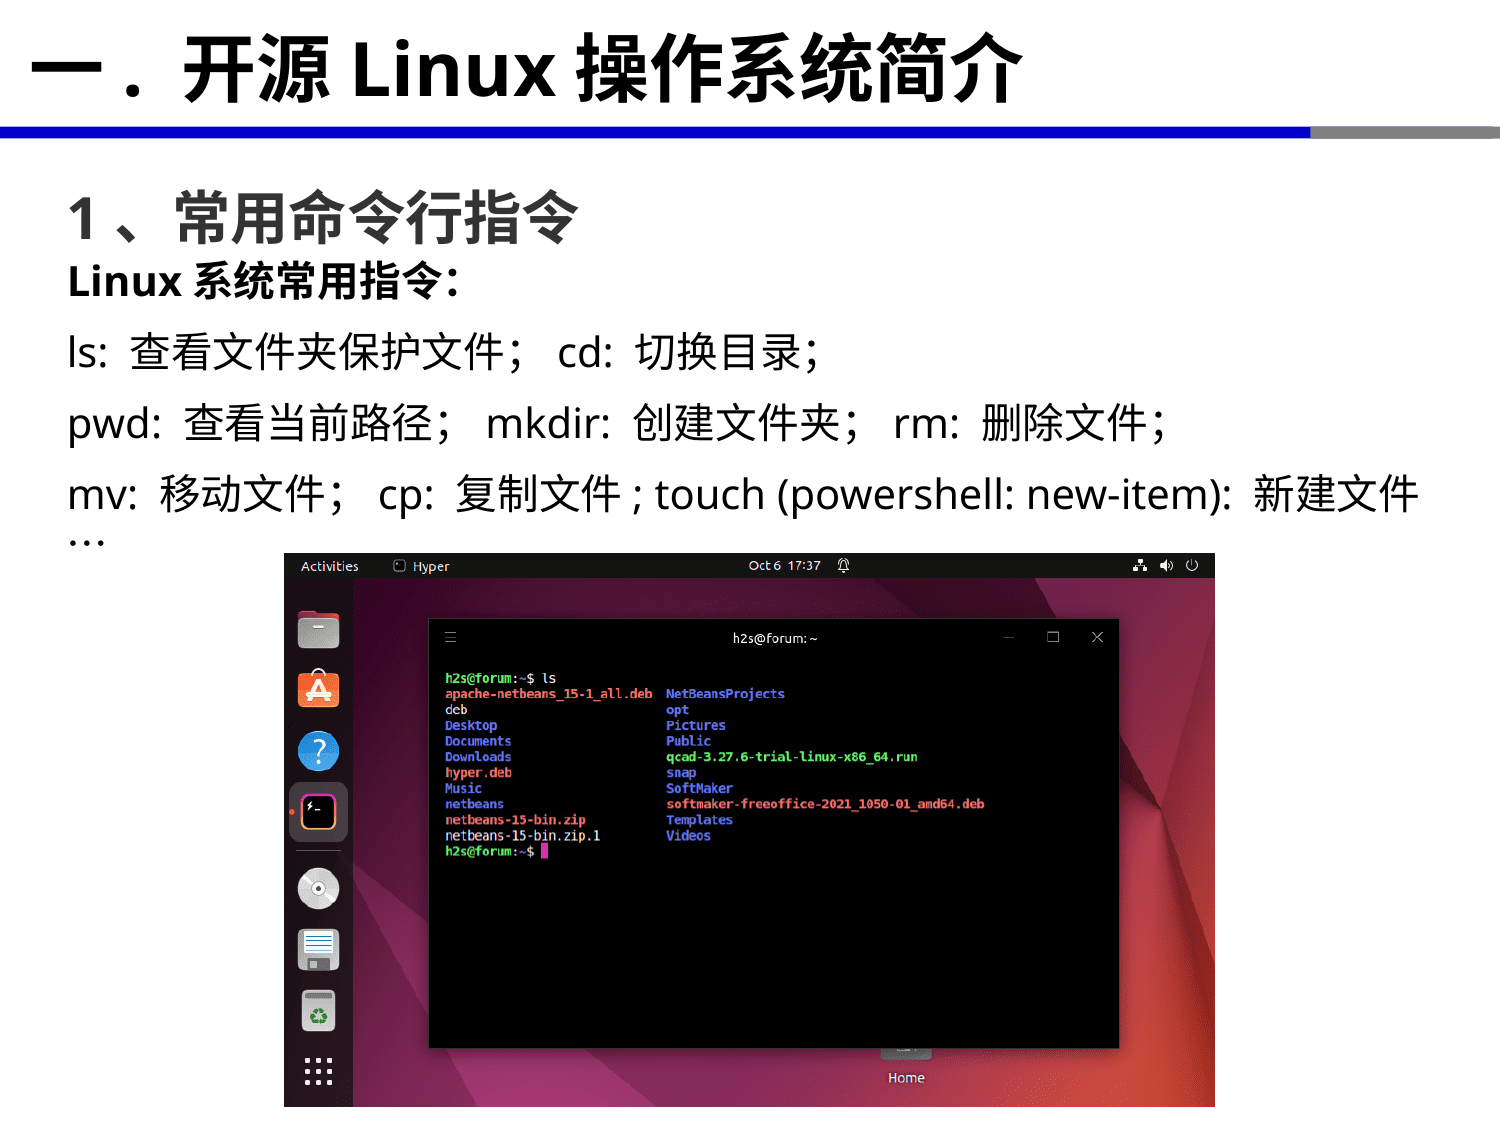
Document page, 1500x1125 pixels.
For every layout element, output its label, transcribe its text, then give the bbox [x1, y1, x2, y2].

picture [283, 553, 1215, 1107]
text_box Linux系统常用指令： ls: 查看文件夹保护文件；cd: 切换目录； pwd: 查看当前路径；mkdir: 创建文件夹；rm: 删除文件； mv: 移动文件；cp: 复制文件; touch (powershell: new-item): 新建文件 … [52, 247, 1454, 575]
text_box 1、常用命令行指令 [52, 138, 1448, 247]
title 一. 开源Linux操作系统简介 [0, 1, 1479, 132]
